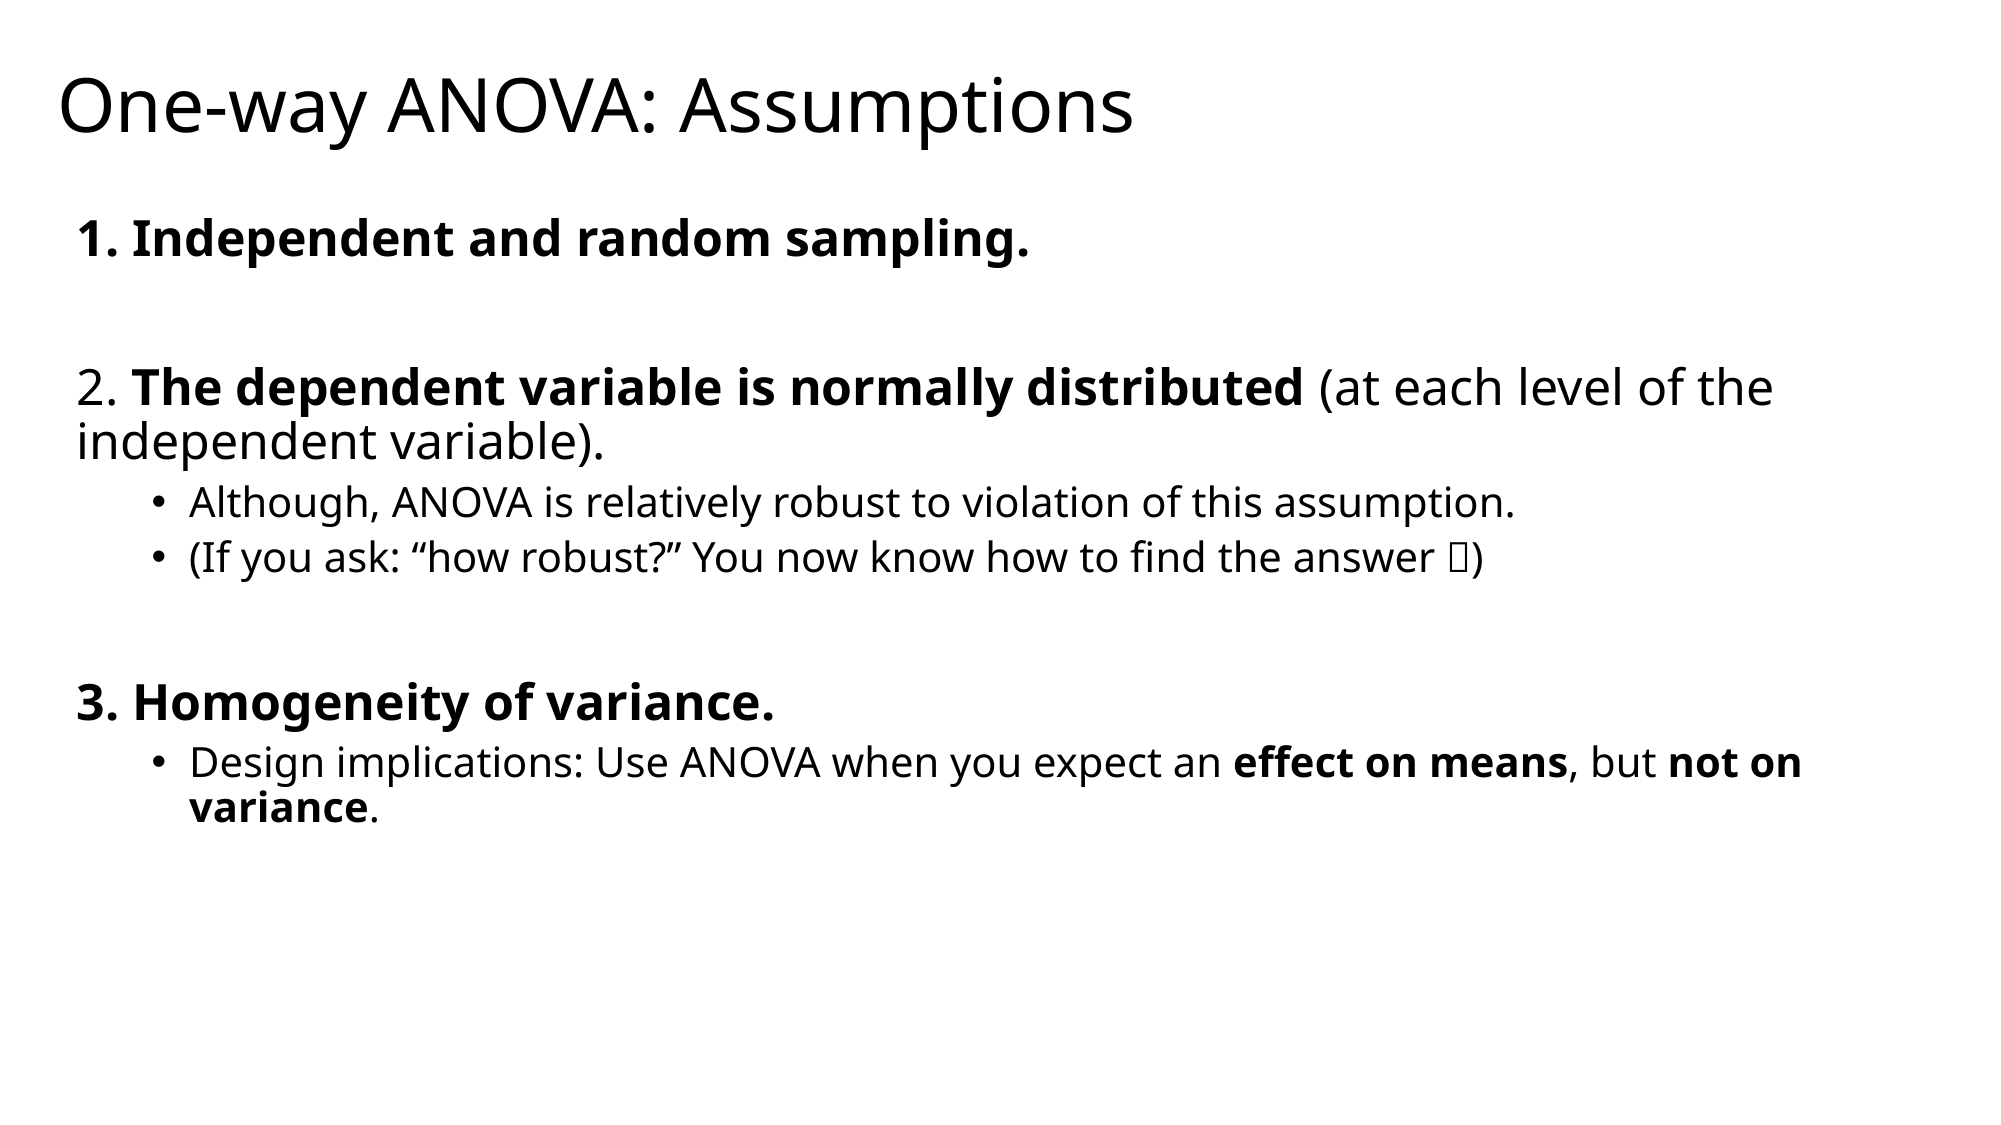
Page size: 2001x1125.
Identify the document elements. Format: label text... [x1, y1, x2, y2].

title One-way ANOVA: Assumptions [42, 0, 1882, 218]
list 1. Independent and random sampling. 2. The dependent variable is normally distributed (at each level of the independent variable). Although, ANOVA is relatively robust to violation of this assumption. (If you ask: “how robust?” You now know how to find the answer ) 3. Homogeneity of variance. Design implications: Use ANOVA when you expect an effect on means, but not on variance. [61, 205, 1882, 994]
